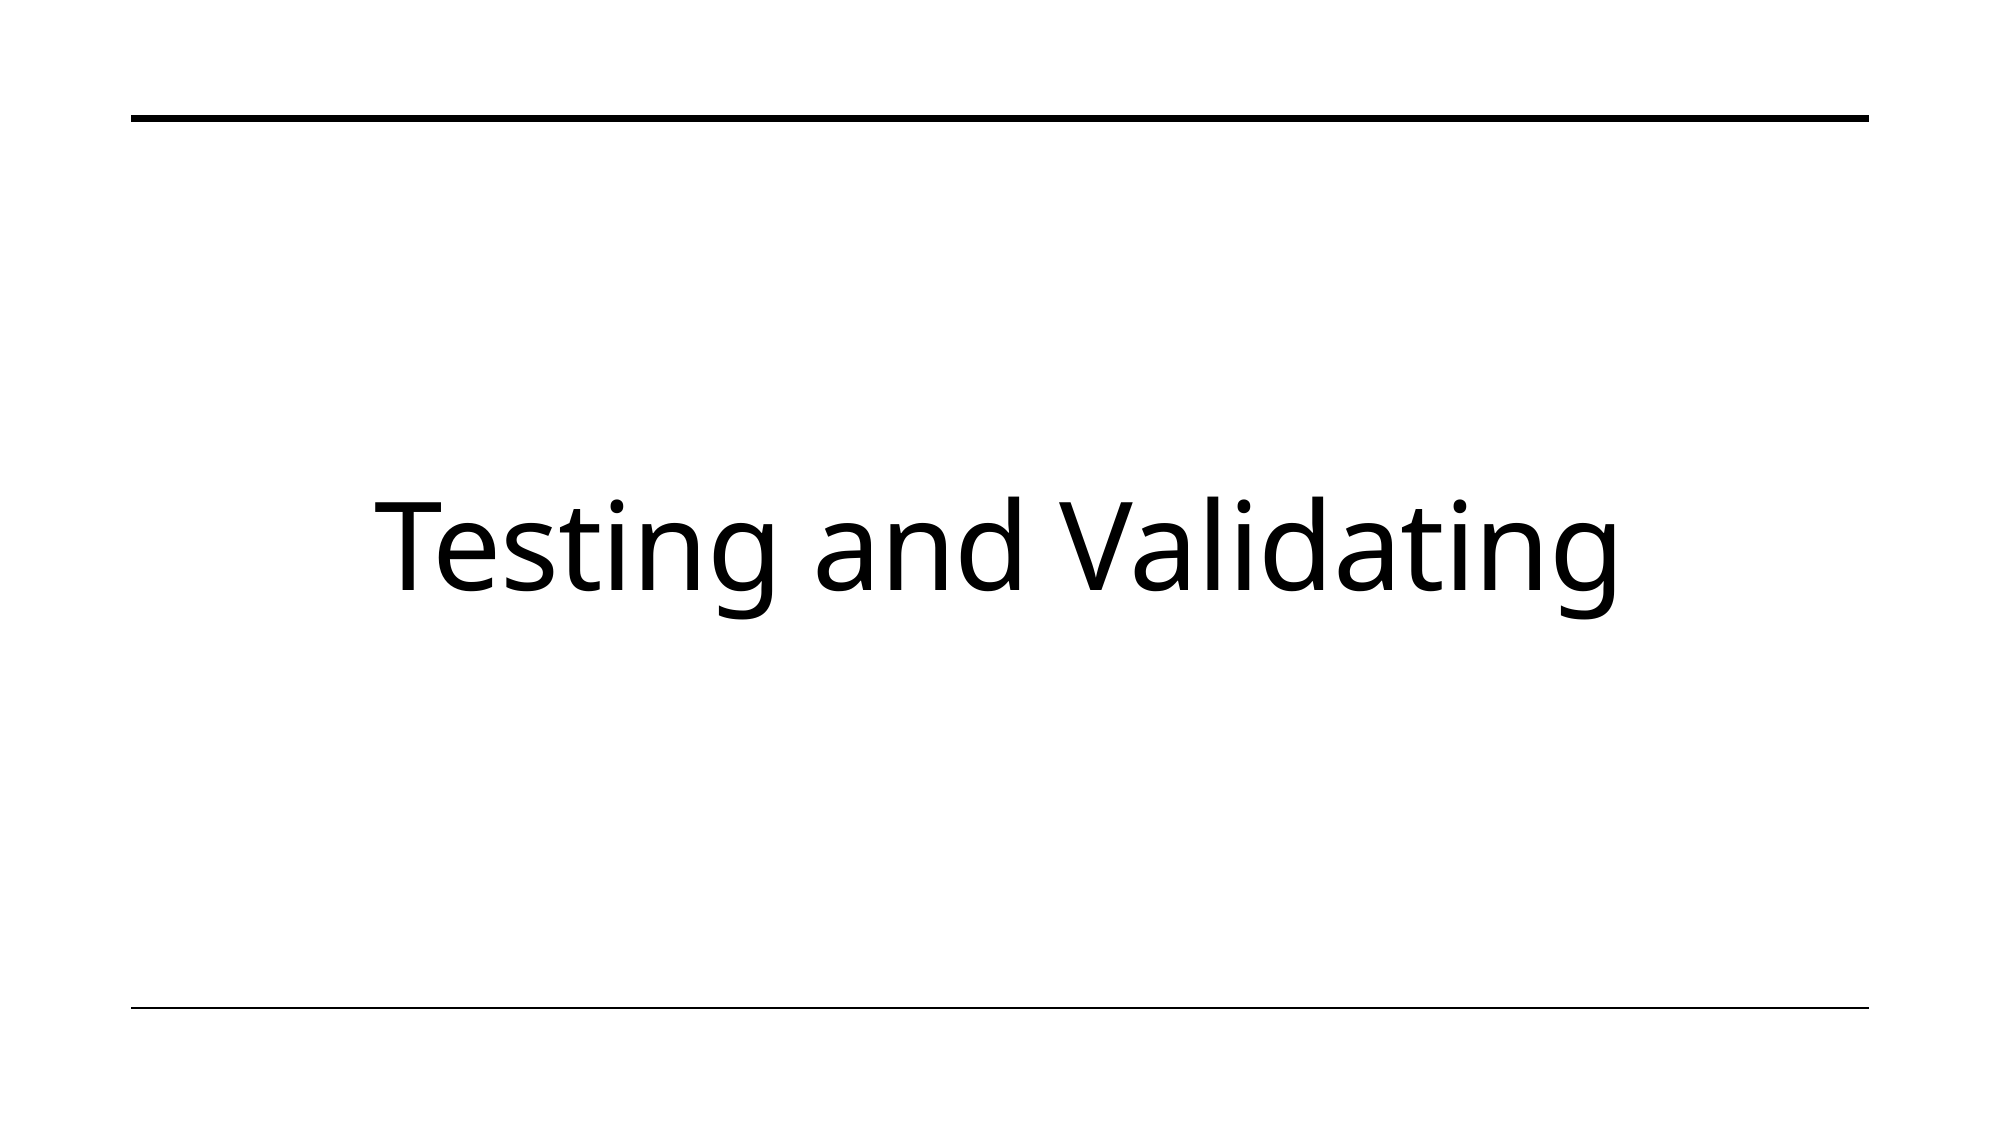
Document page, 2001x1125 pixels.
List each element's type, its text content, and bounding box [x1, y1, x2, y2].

list Testing and Validating [107, 363, 1893, 737]
